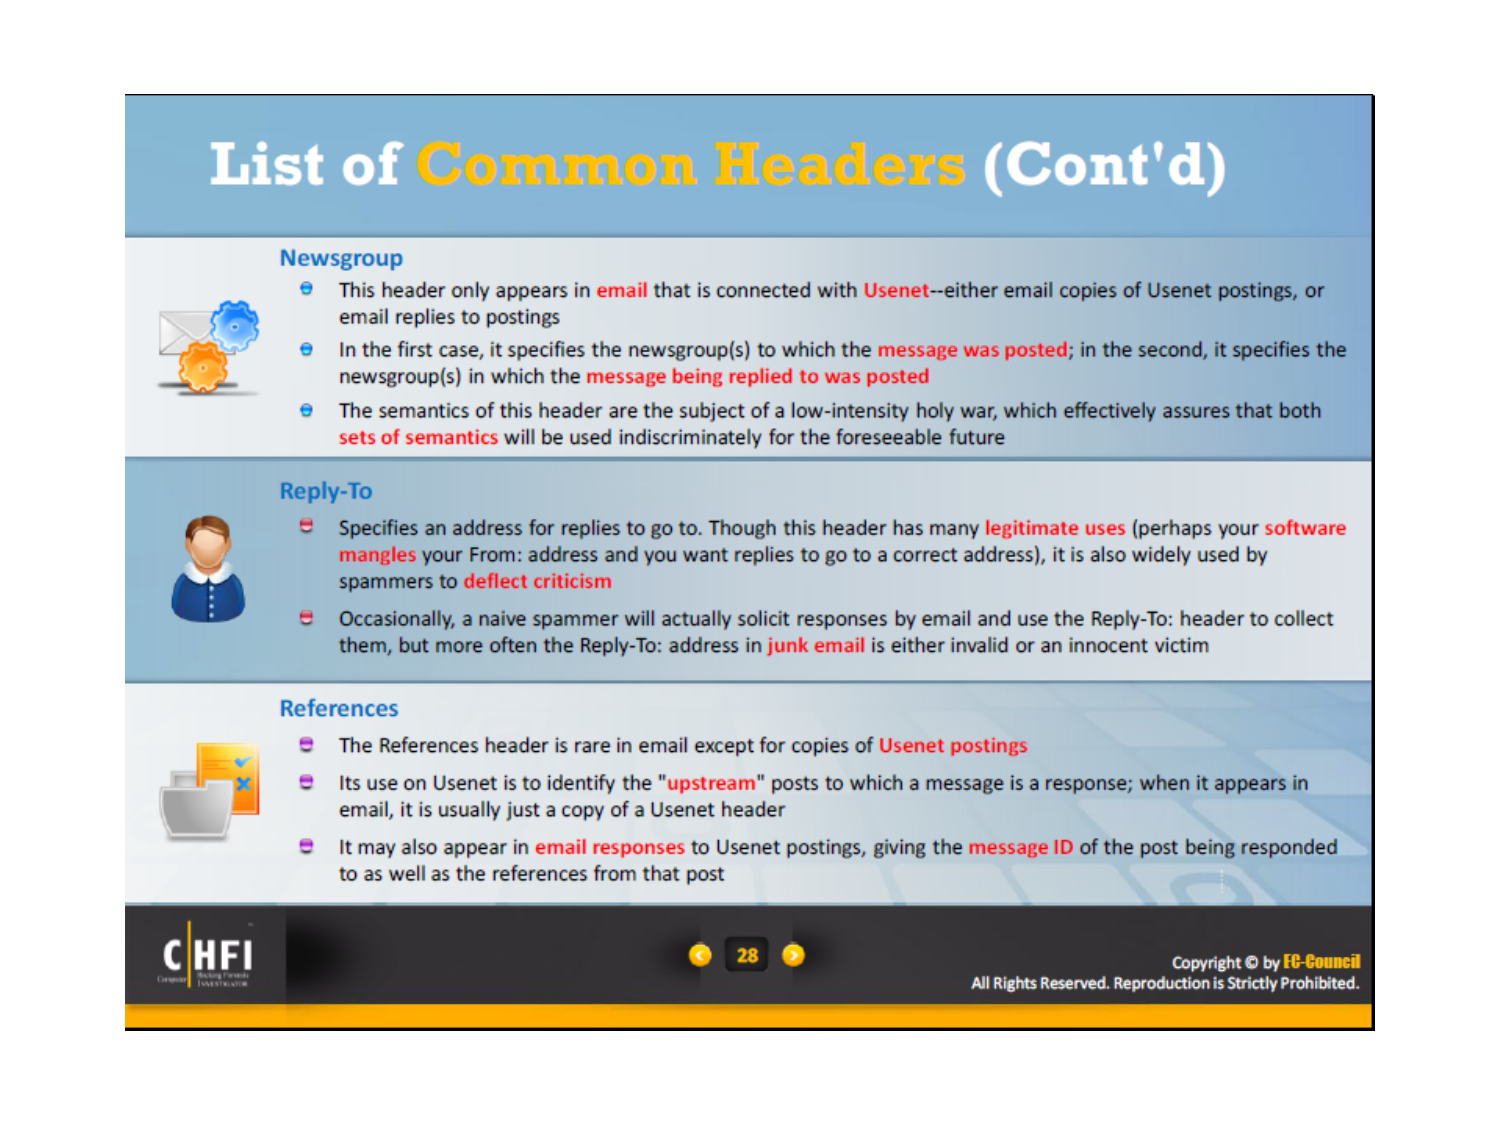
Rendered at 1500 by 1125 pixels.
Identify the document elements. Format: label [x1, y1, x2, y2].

picture [125, 94, 1375, 1031]
